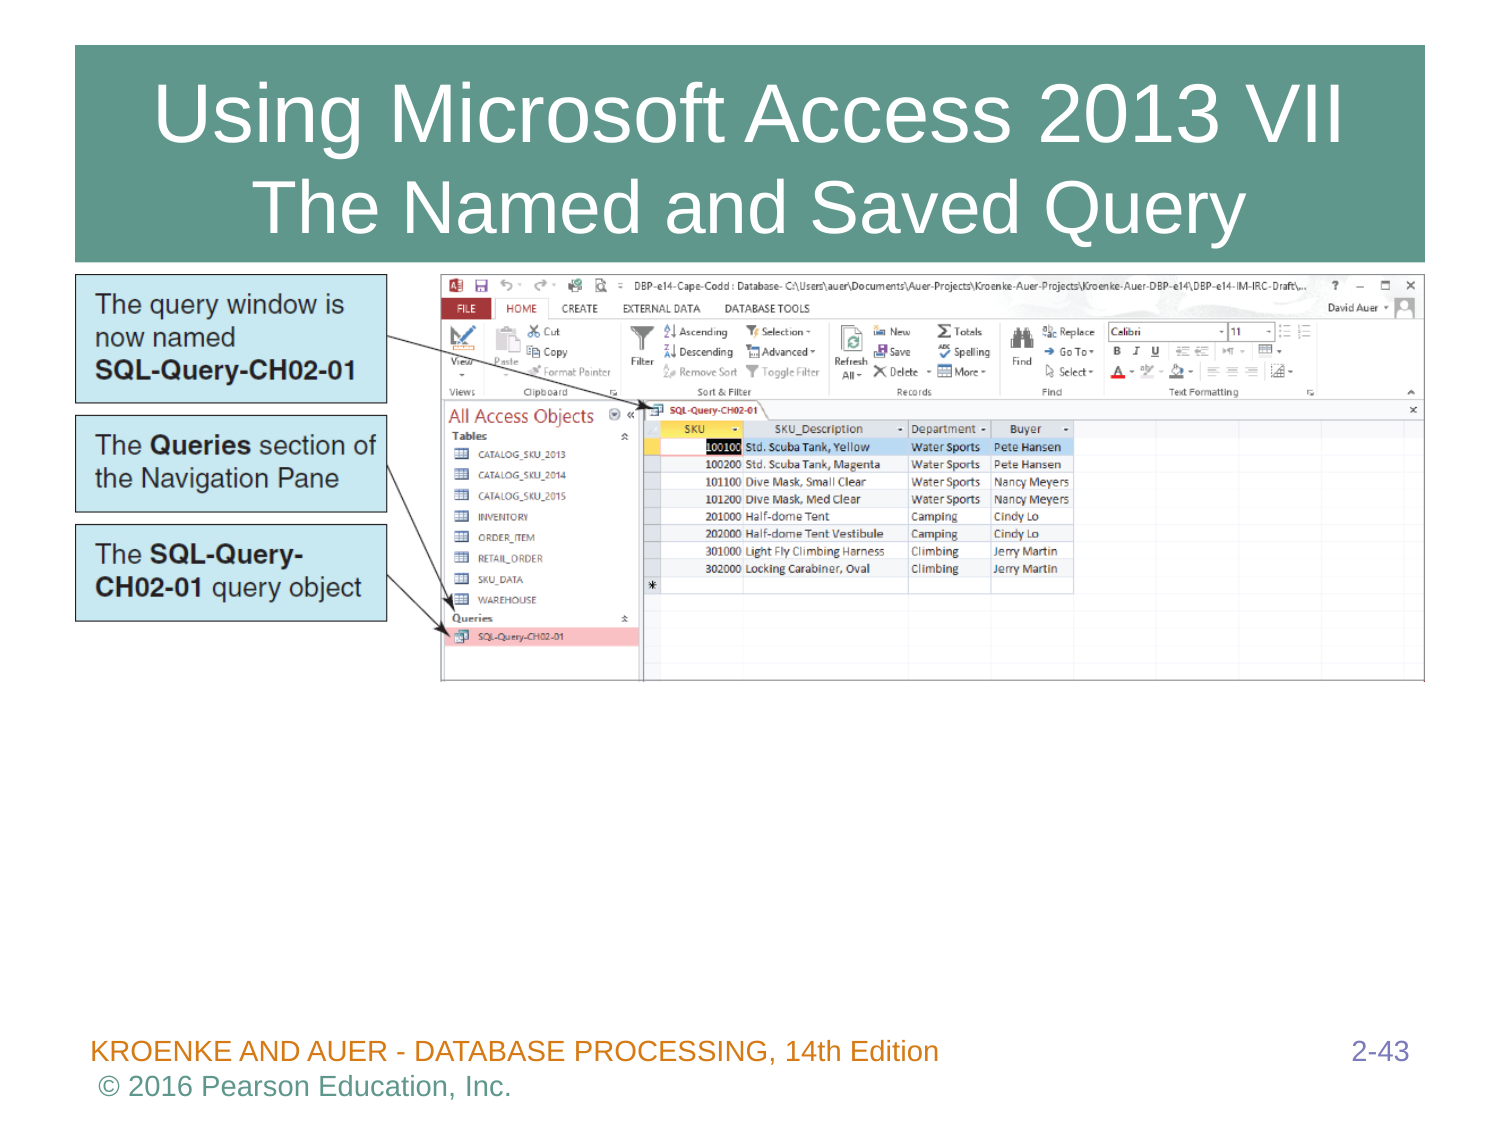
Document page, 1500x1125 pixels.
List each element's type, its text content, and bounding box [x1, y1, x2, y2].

title Using Microsoft Access 2013 VII The Named and Saved Query [74, 44, 1426, 263]
footer KROENKE AND AUER - DATABASE PROCESSING, 14th Edition © 2016 Pearson Education, Inc. [74, 1024, 963, 1104]
slide_number 2-43 [1074, 1024, 1426, 1103]
picture [74, 274, 1426, 682]
